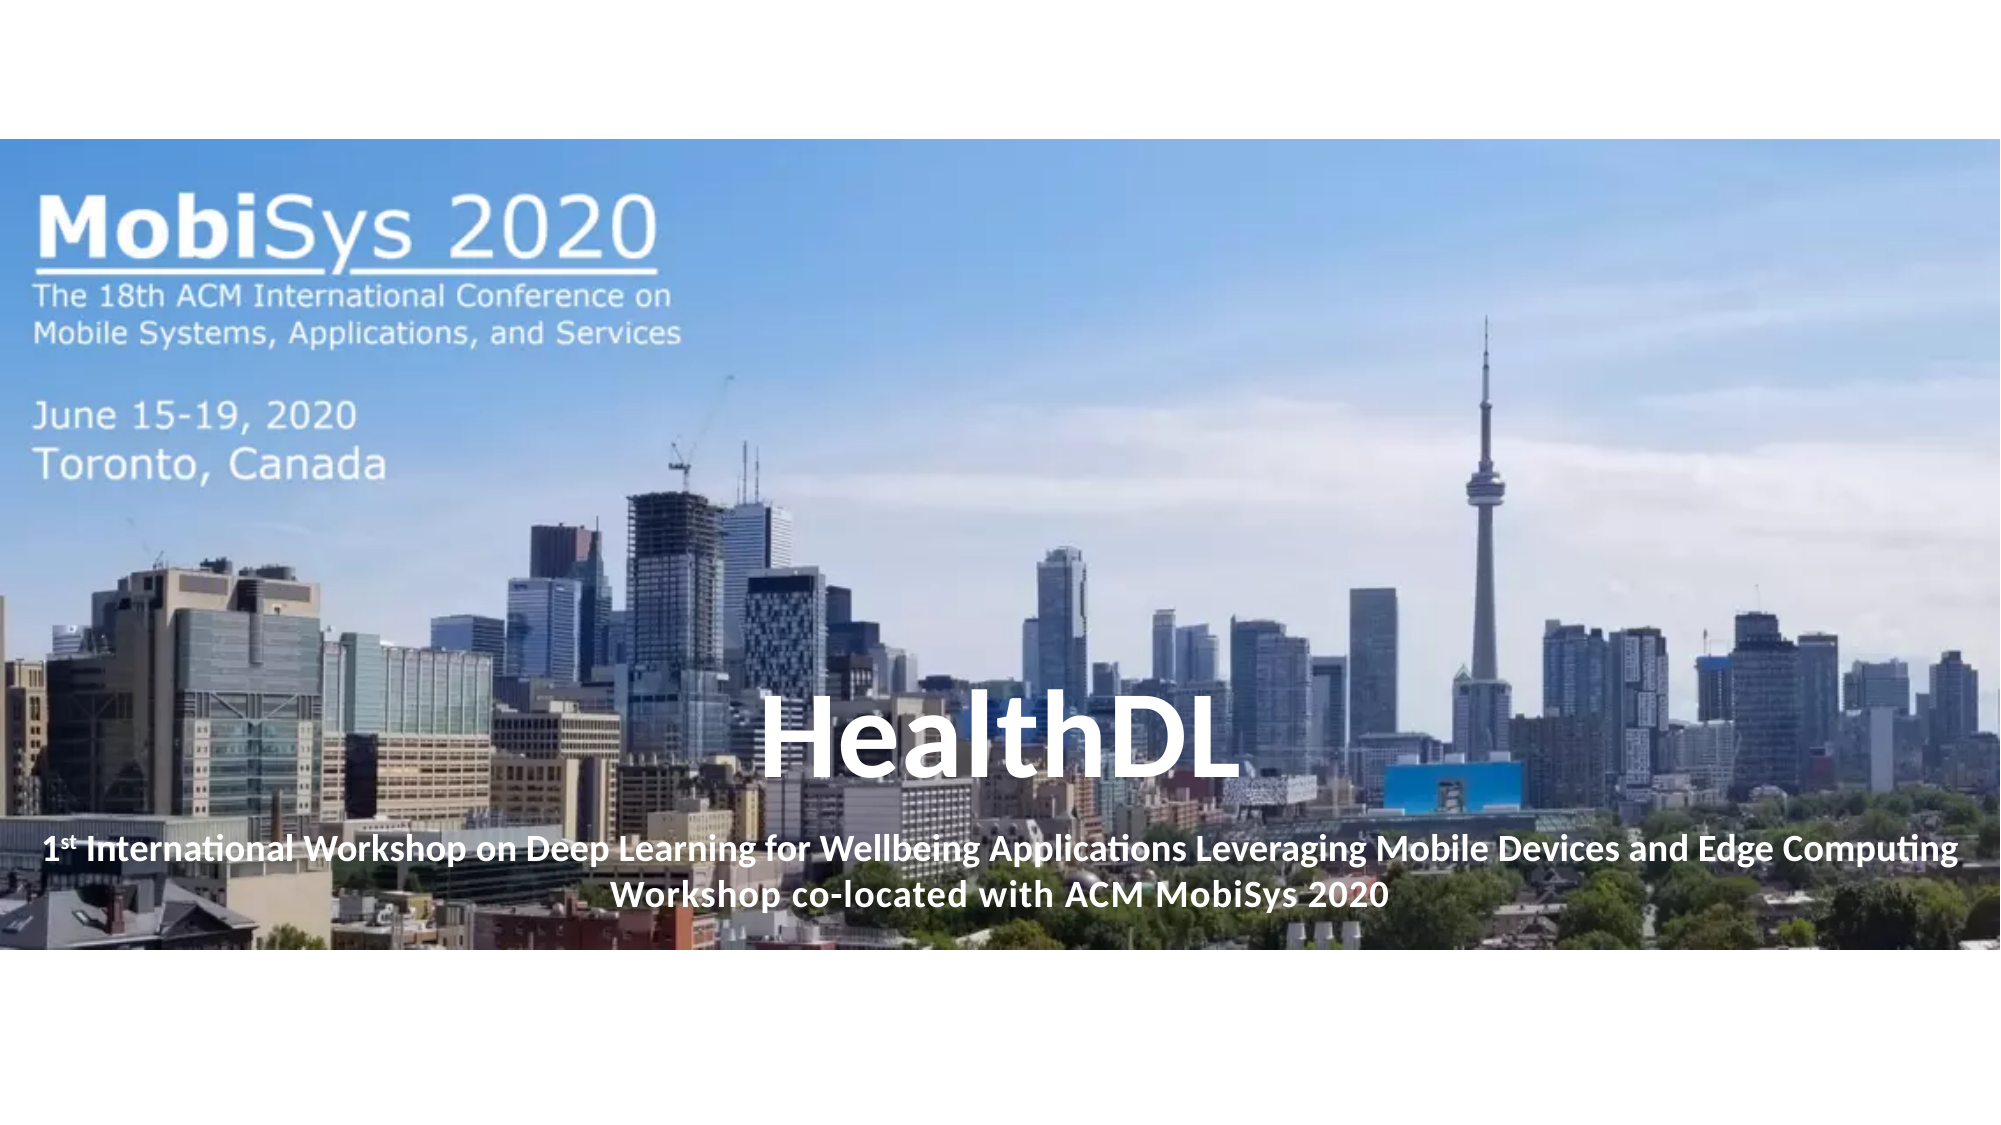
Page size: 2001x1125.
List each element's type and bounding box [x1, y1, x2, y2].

text_box [0, 139, 2000, 950]
